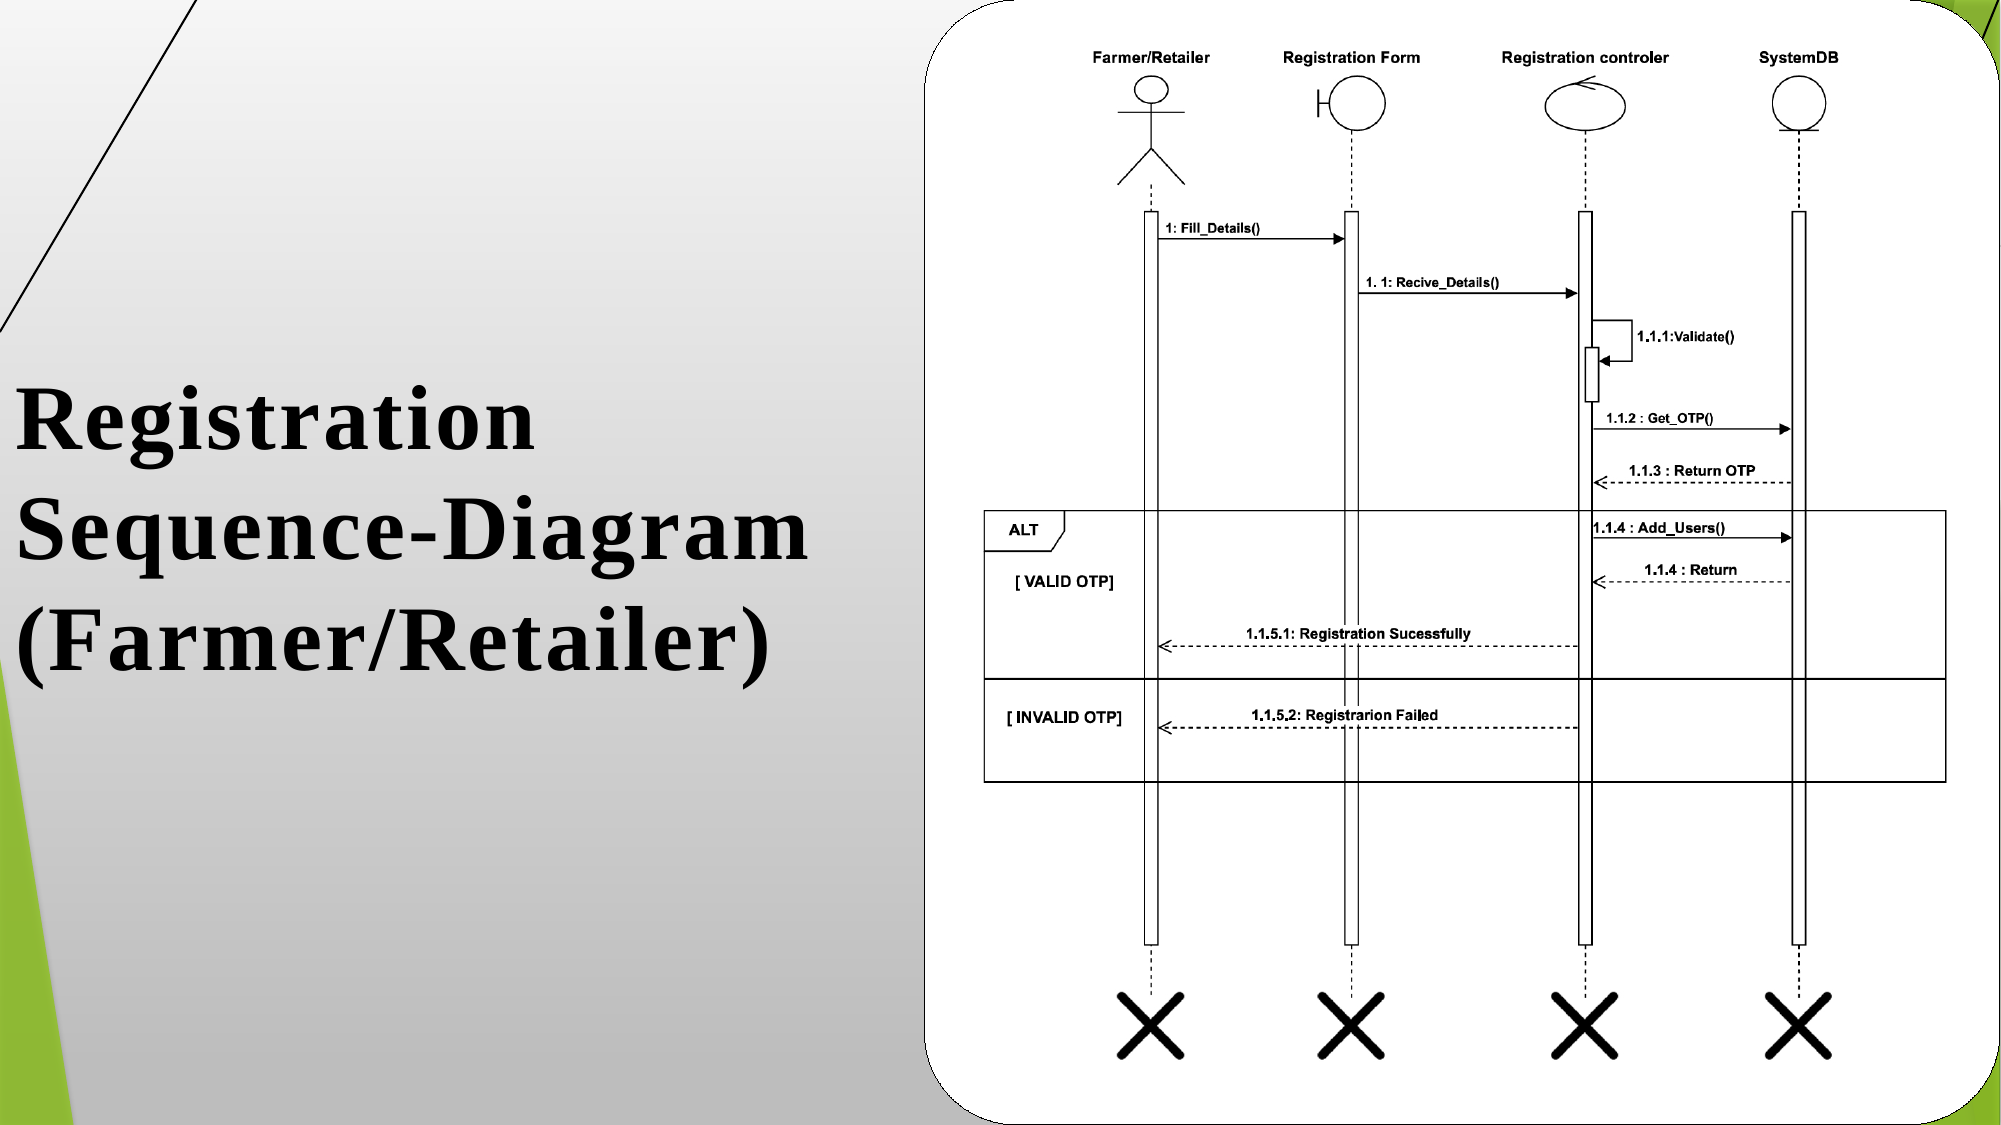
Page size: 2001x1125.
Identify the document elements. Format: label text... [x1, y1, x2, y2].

title Registration Sequence-Diagram (Farmer/Retailer) [0, 341, 920, 697]
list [923, 0, 2000, 1125]
